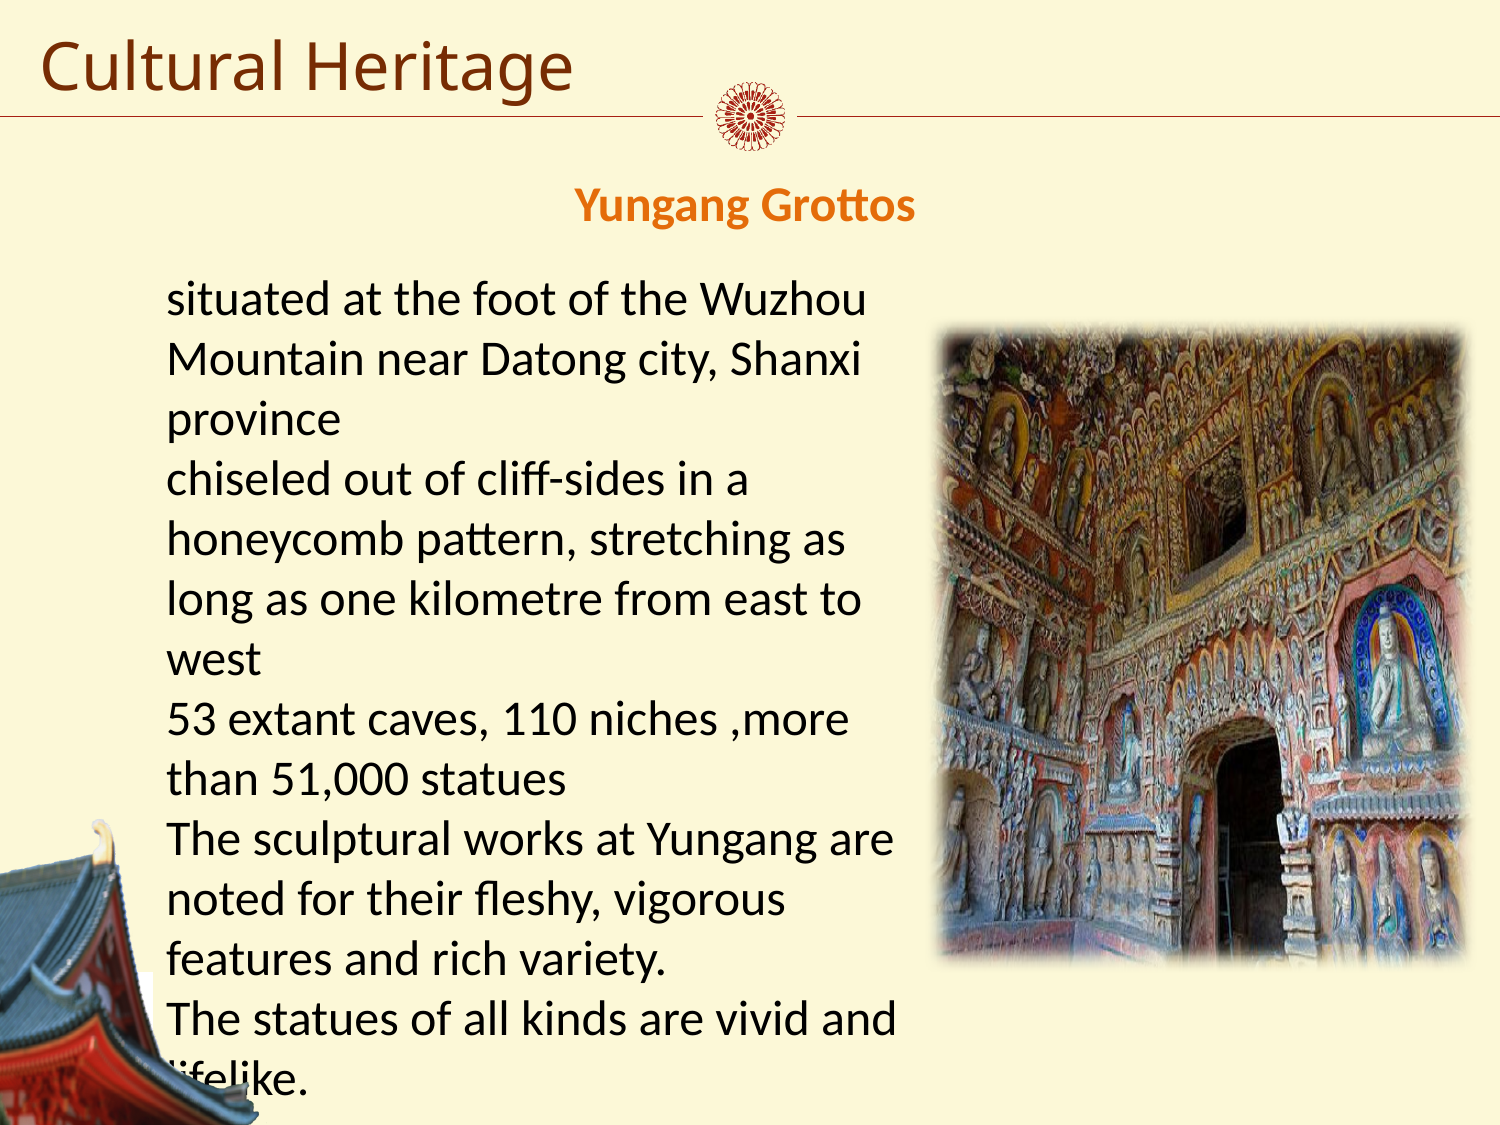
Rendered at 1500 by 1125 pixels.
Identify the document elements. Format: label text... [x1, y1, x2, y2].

text_box Cultural Heritage [0, 0, 633, 111]
picture [715, 82, 785, 151]
title Yungang Grottos [70, 164, 1421, 352]
picture [0, 801, 267, 1125]
picture [925, 316, 1477, 973]
list situated at the foot of the Wuzhou Mountain near Datong city, Shanxi province chiseled out of cliff-sides in a honeycomb pattern, stretching as long as one kilometre from east to west 53 extant caves, 110 niches ,more than 51,000 statues The sculptural works at Yungang are noted for their fleshy, vigorous features and rich variety. The statues of all kinds are vivid and lifelike. [151, 257, 950, 1115]
